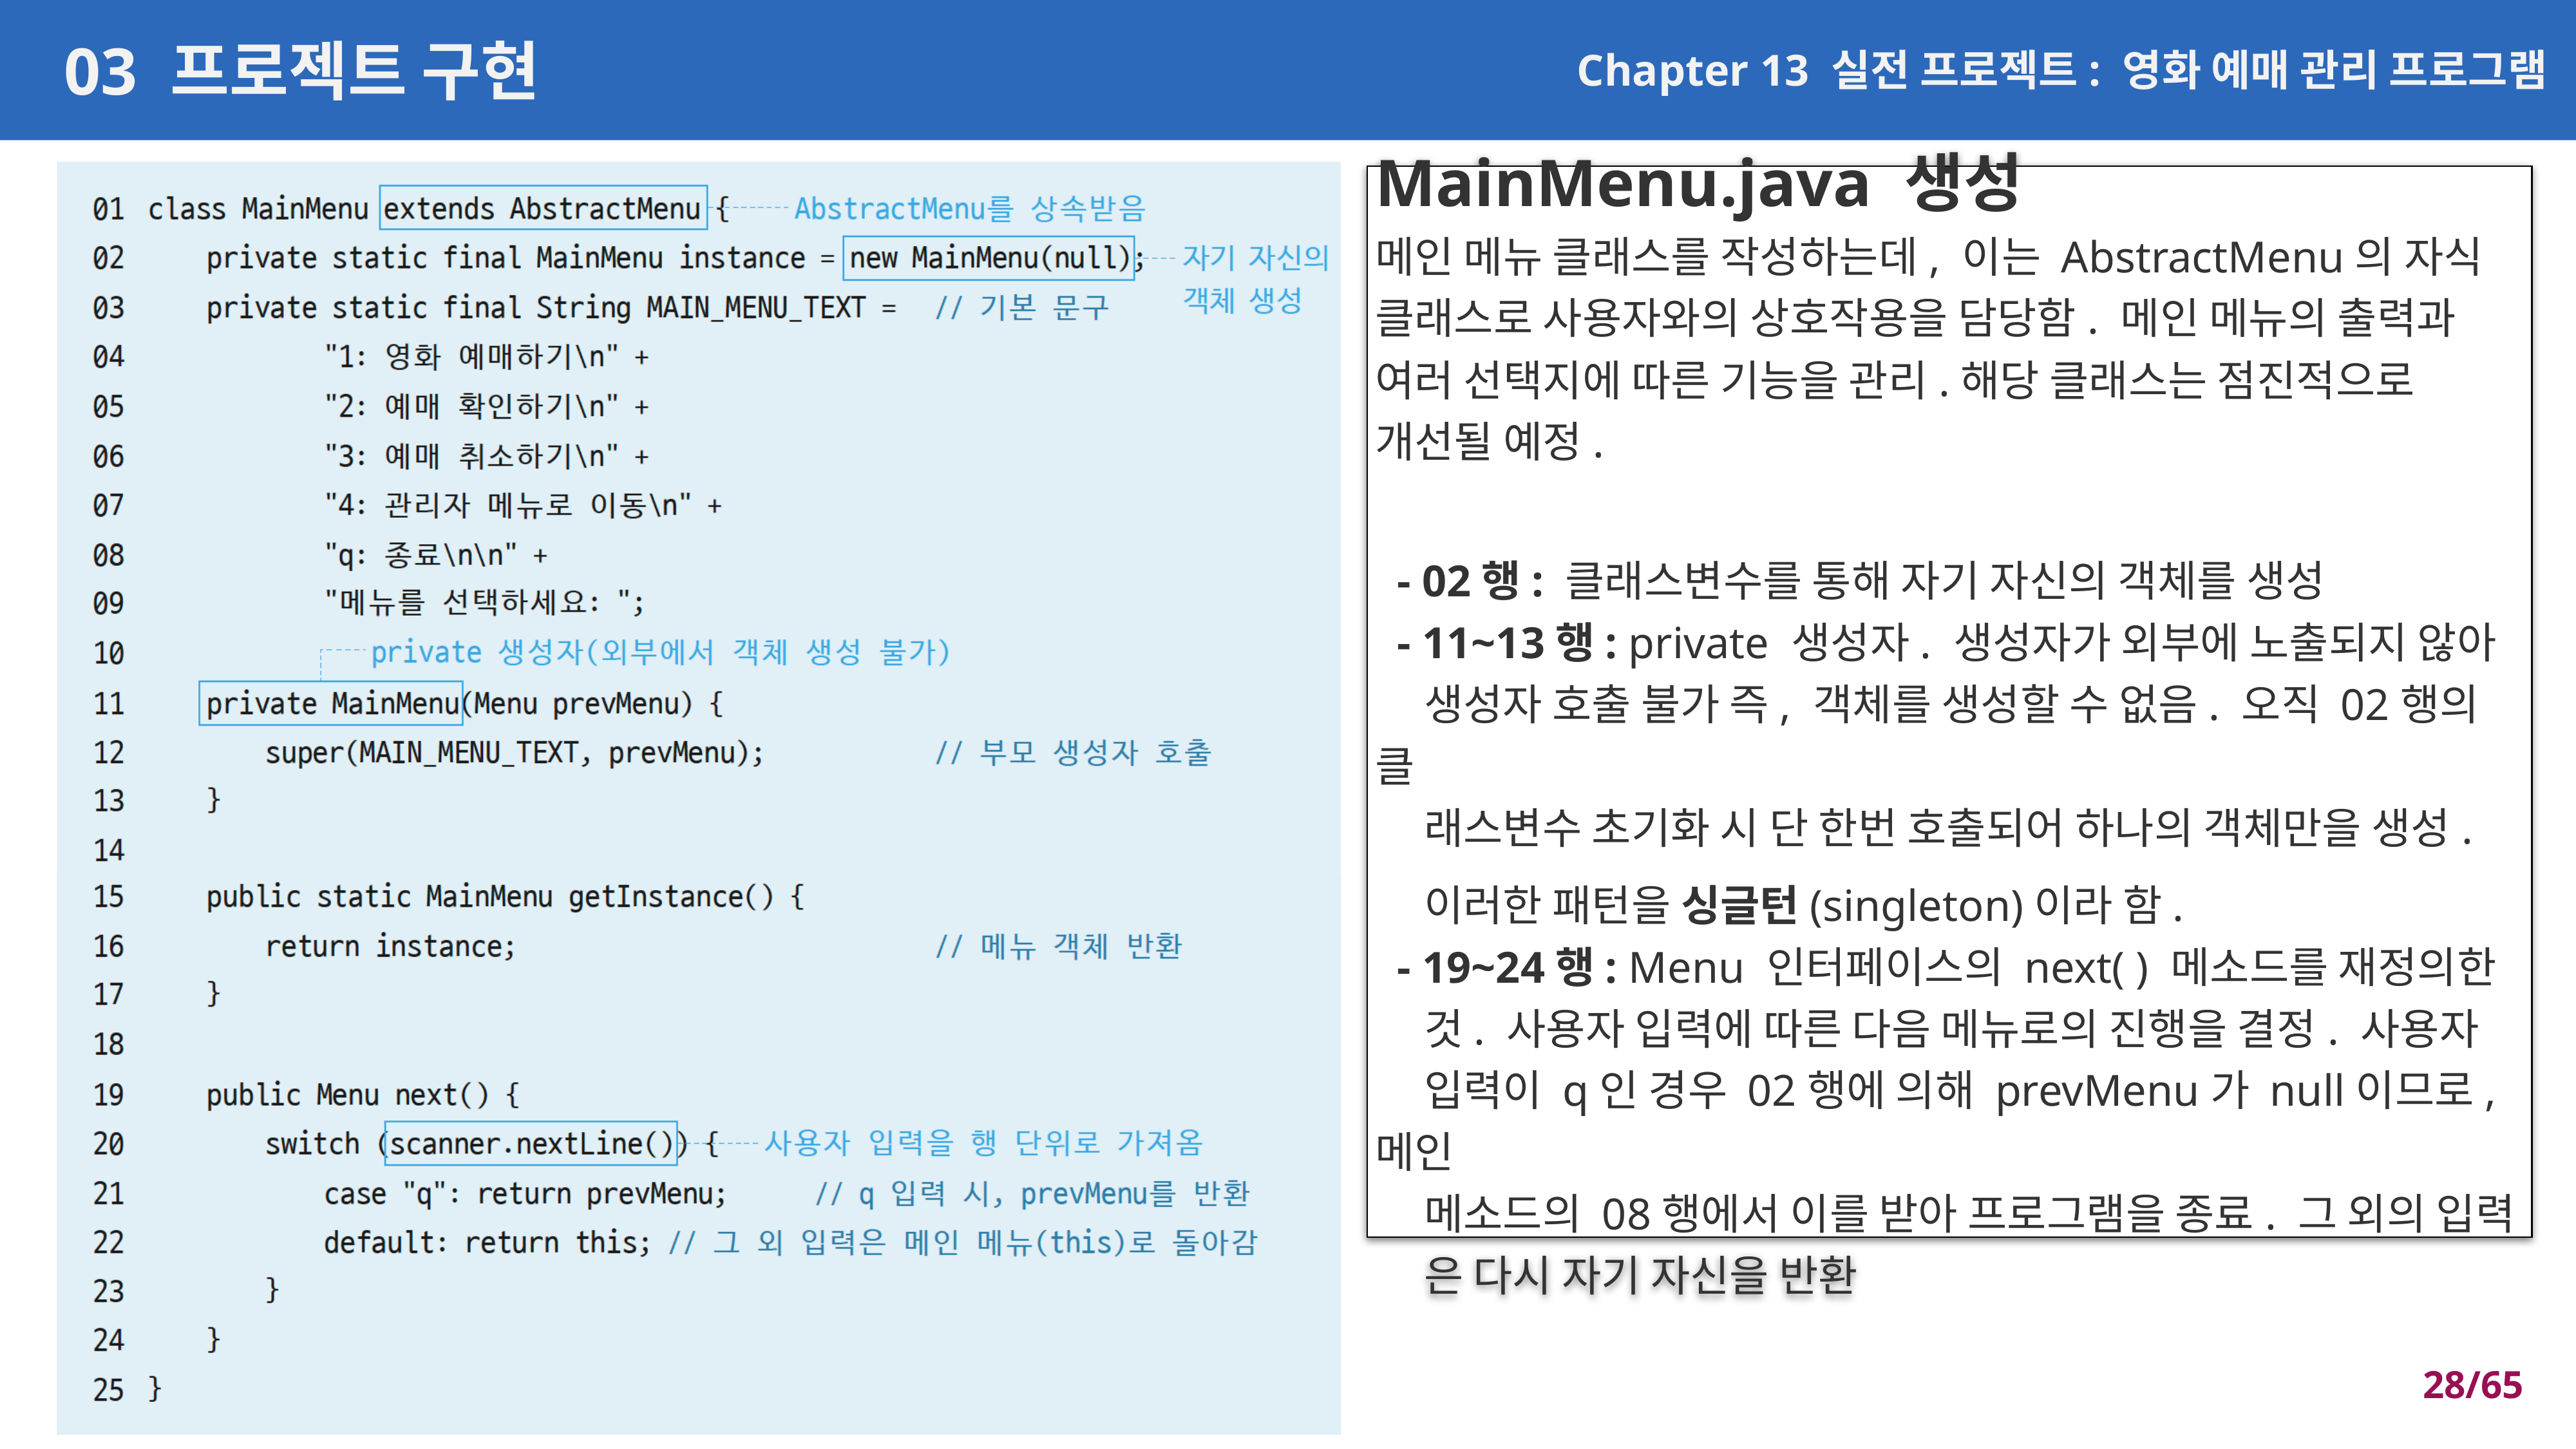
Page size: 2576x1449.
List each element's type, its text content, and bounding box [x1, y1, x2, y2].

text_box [55, 159, 1342, 1435]
text_box MainMenu.java 생성 메인 메뉴 클래스를 작성하는데, 이는 AbstractMenu의 자식 클래스로 사용자와의 상호작용을 담당함. 메인 메뉴의 출력과 여러 선택지에 따른 기능을 관리.해당 클래스는 점진적으로 개선될 예정. - 02행: 클래스변수를 통해 자기 자신의 객체를 생성 - 11~13행: private 생성자. 생성자가 외부에 노출되지 않아 생성자 호출 불가 즉, 객체를 생성할 수 없음. 오직 02행의 클 래스변수 초기화 시 단 한번 호출되어 하나의 객체만을 생성. 이러한 패턴을 싱글턴(singleton)이라 함. - 19~24행: Menu 인터페이스의 next( ) 메소드를 재정의한 것. 사용자 입력에 따른 다음 메뉴로의 진행을 결정. 사용자 입력이 q인 경우 02행에 의해 prevMenu가 null이므로, 메인 메소드의 08행에서 이를 받아 프로그램을 종료. 그 외의 입력 은 다시 자기 자신을 반환 [1367, 166, 2532, 1238]
text_box Chapter 13 실전 프로젝트: 영화 예매 관리 프로그램 [1569, 35, 2556, 102]
text_box [0, 0, 2576, 140]
text_box 03 프로젝트 구현 [57, 23, 548, 115]
